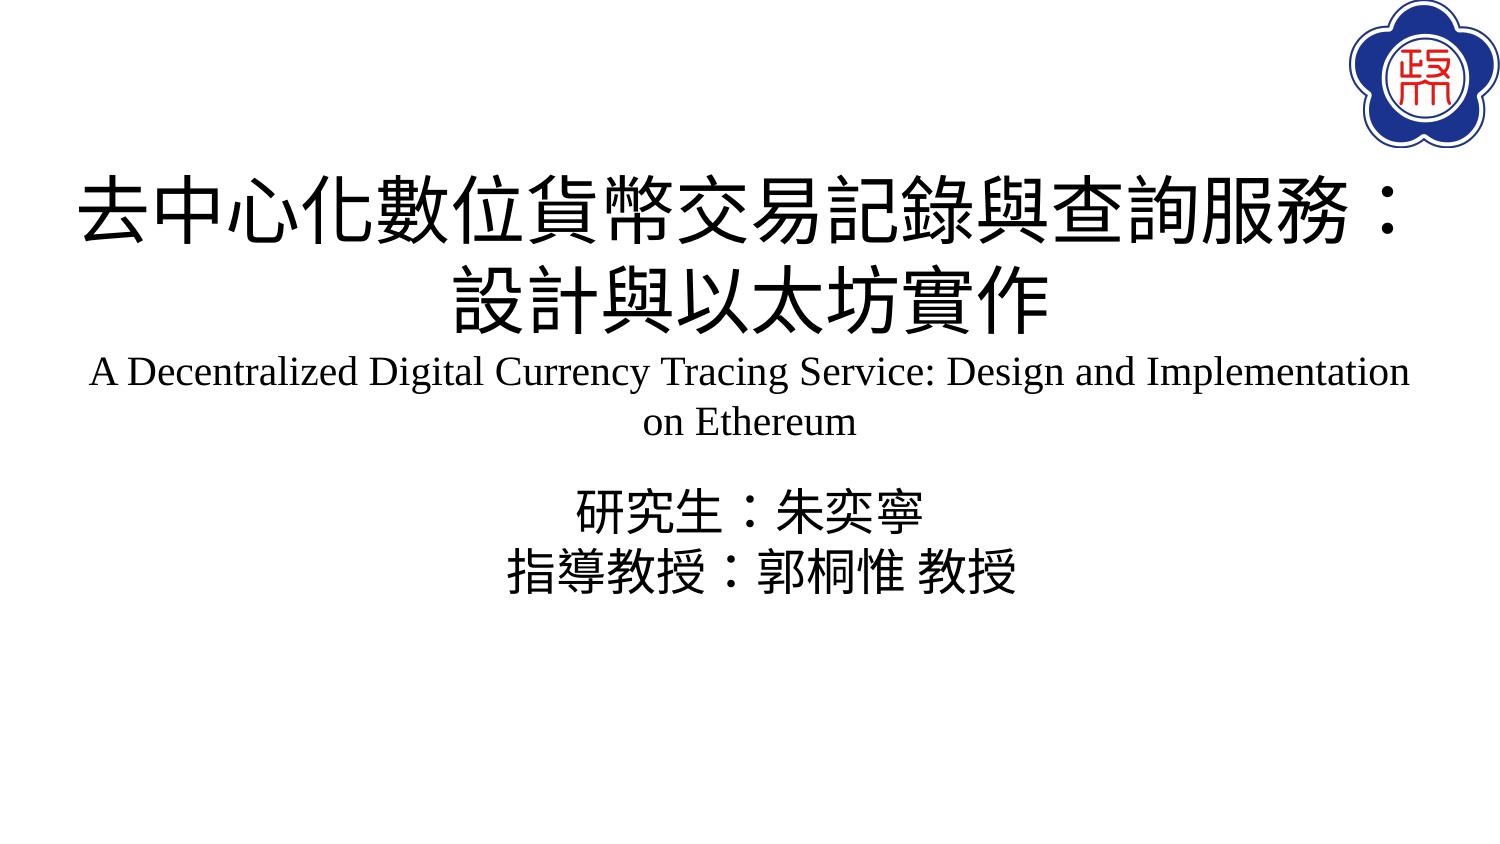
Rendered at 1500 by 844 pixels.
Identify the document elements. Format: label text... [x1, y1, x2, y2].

title 去中心化數位貨幣交易記錄與查詢服務：設計與以太坊實作 A Decentralized Digital Currency Tracing Service: Design and Implementation on Ethereum [51, 122, 1449, 459]
picture [1349, 0, 1500, 148]
subtitle 研究生：朱奕寧 指導教授：郭桐惟 教授 [51, 464, 1449, 595]
